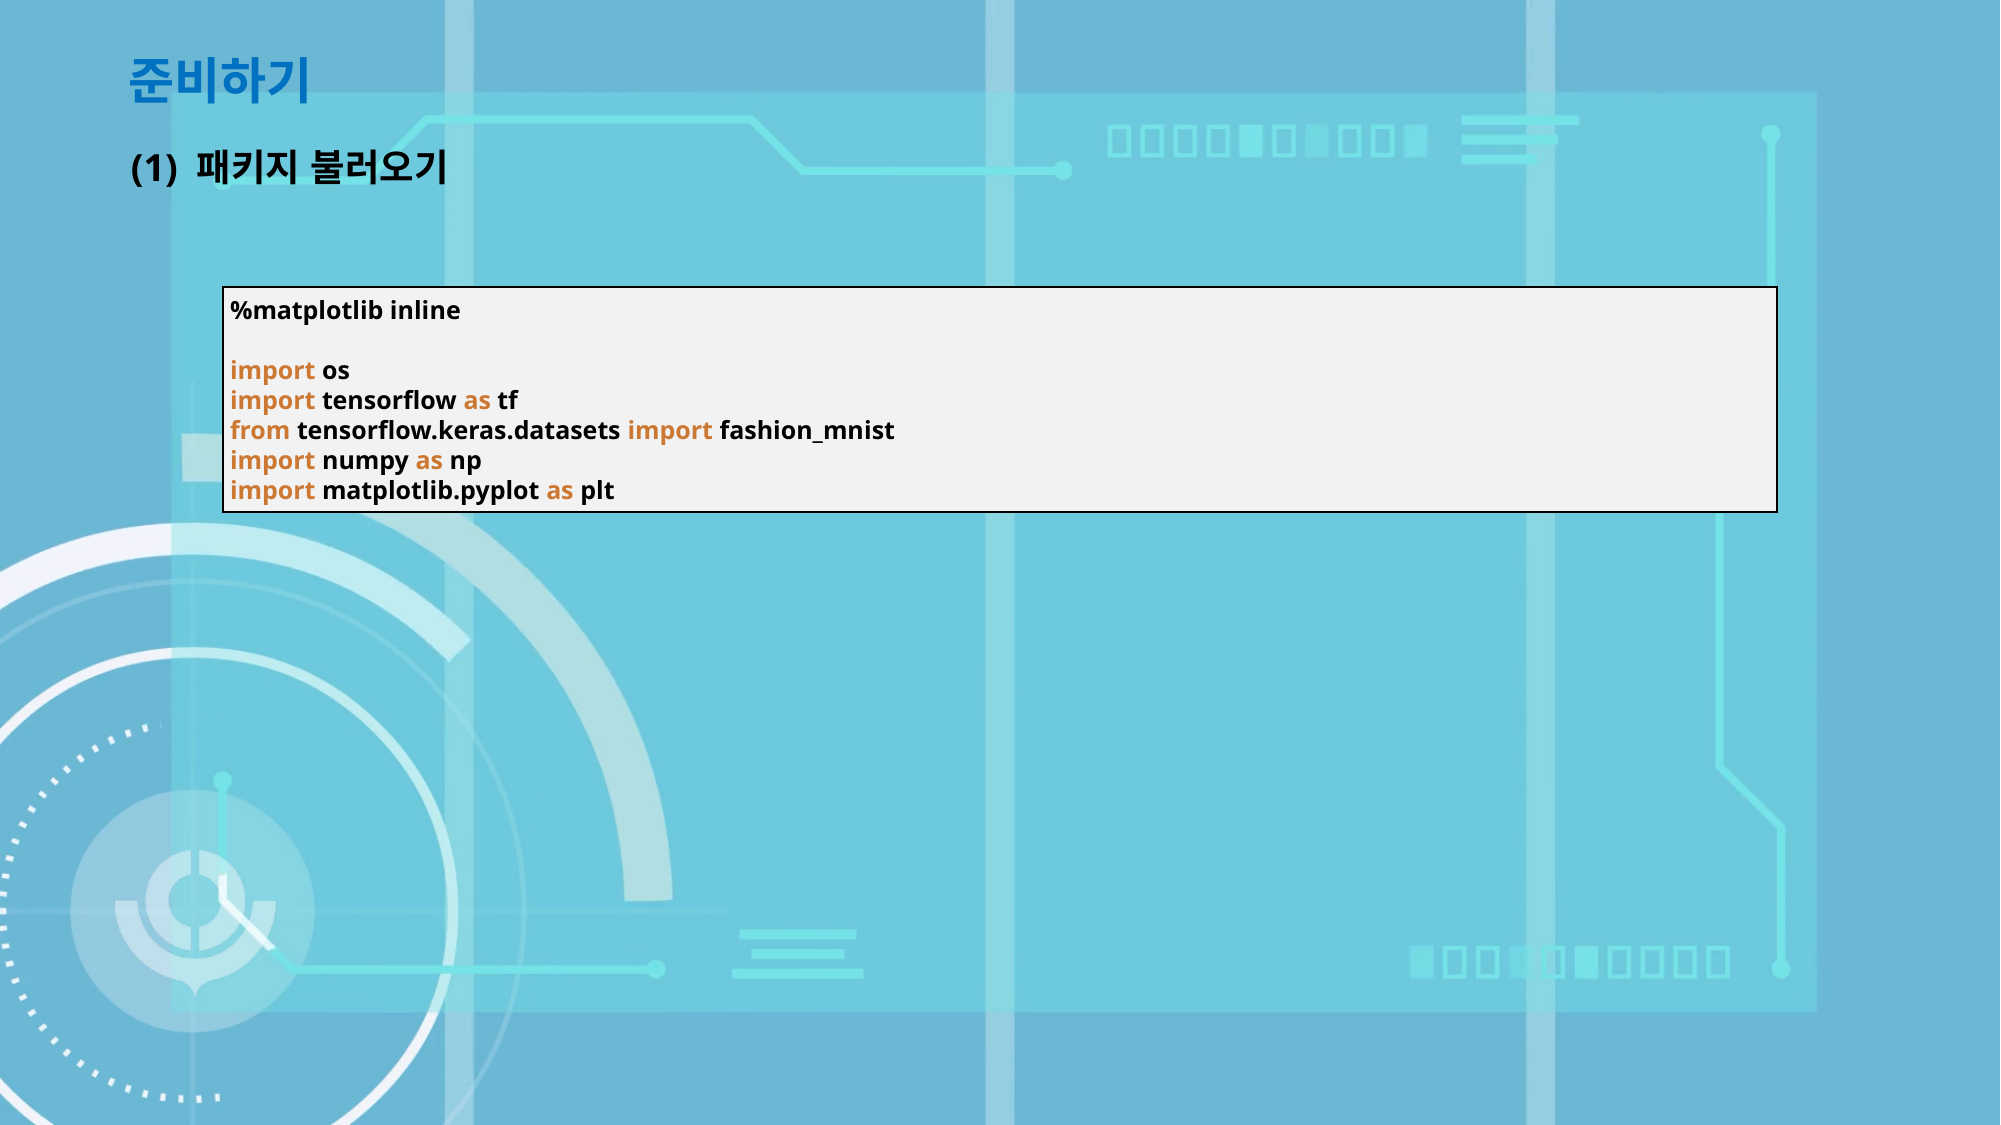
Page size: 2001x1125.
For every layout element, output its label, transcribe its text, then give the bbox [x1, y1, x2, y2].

text_box 준비하기 [120, 42, 320, 118]
picture [0, 0, 2000, 1125]
text_box %matplotlib inline import os import tensorflow as tf from tensorflow.keras.datasets import fashion_mnist import numpy as np import matplotlib.pyplot as plt [222, 286, 1778, 513]
text_box (1) 패키지 불러오기 [123, 136, 457, 197]
